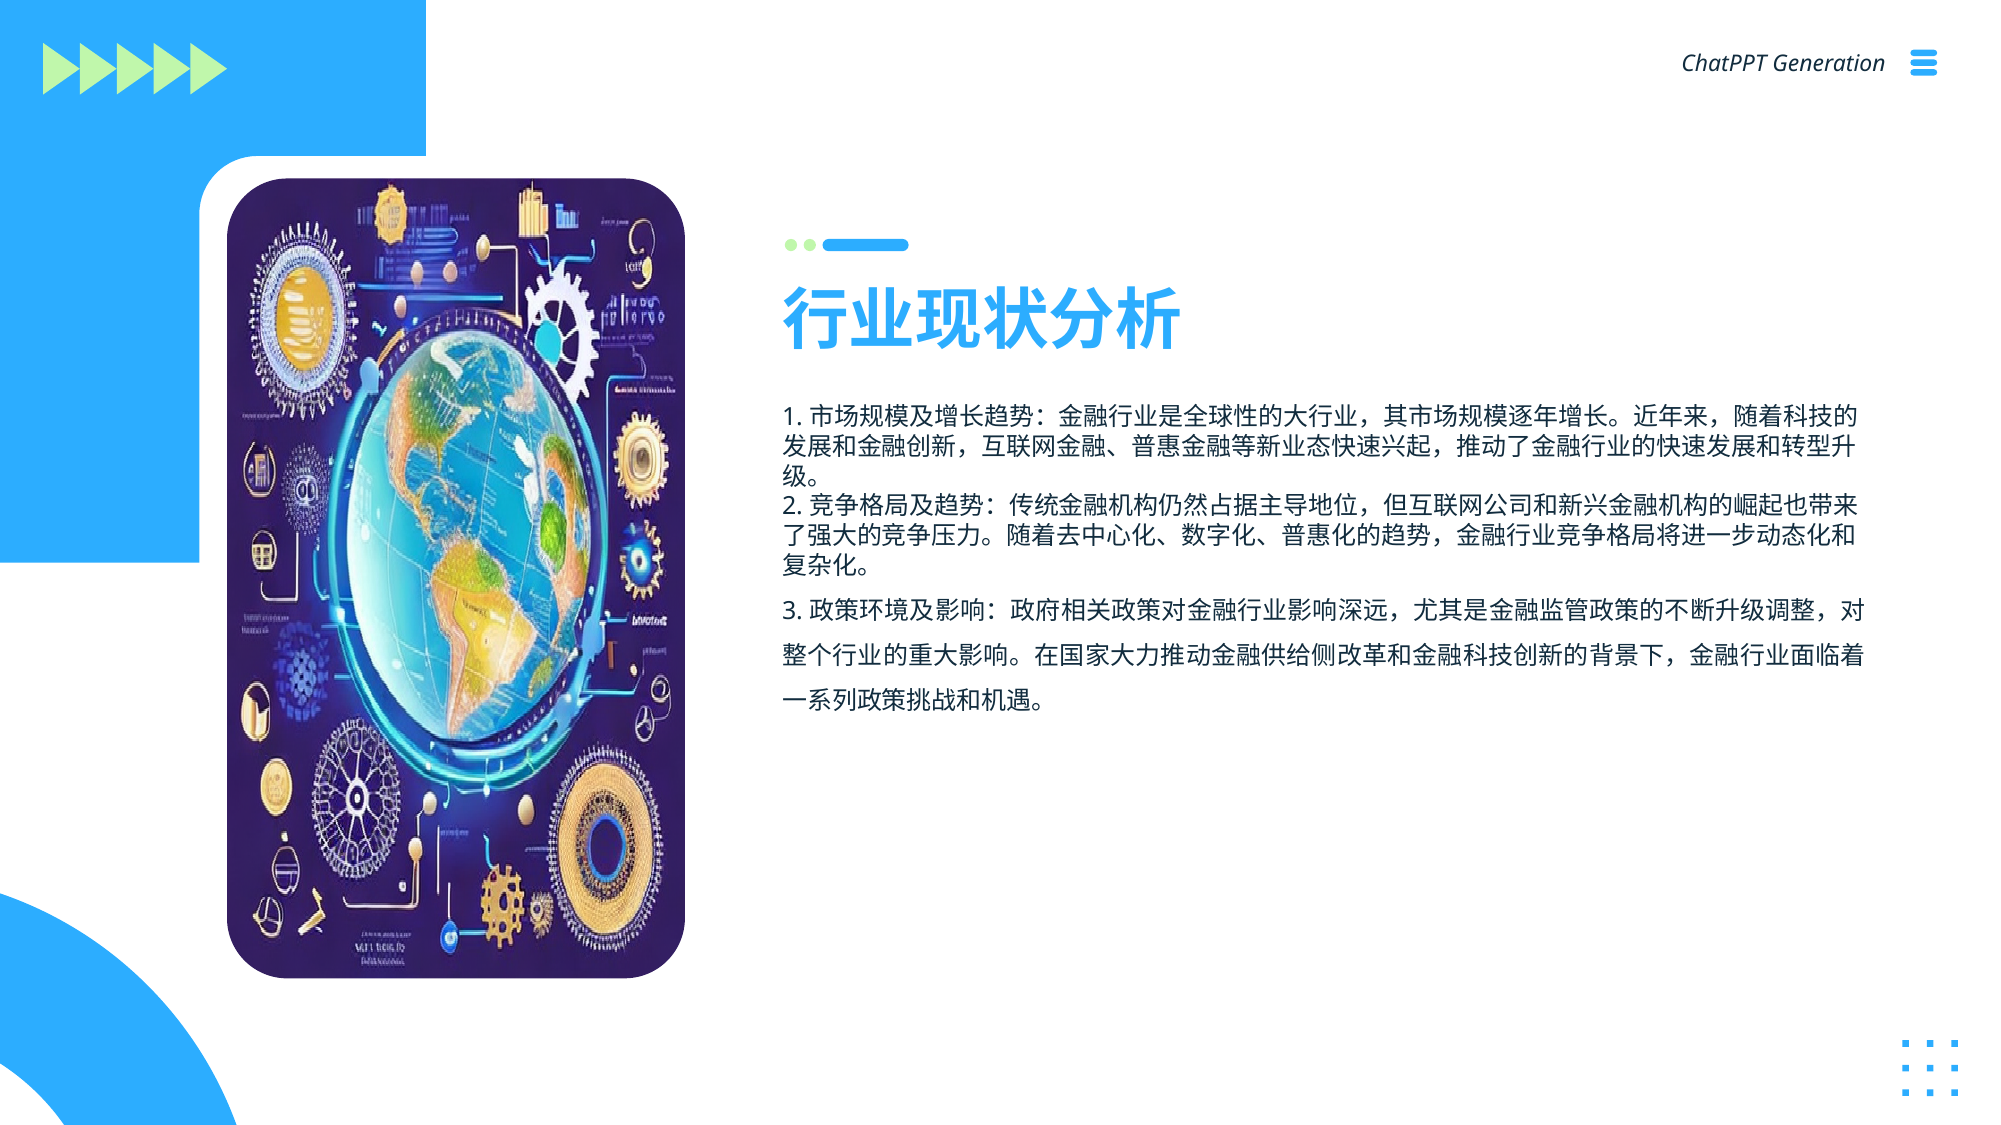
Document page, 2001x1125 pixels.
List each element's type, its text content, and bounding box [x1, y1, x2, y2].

text_box [1908, 47, 1940, 78]
text_box [224, 176, 688, 981]
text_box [42, 42, 228, 95]
text_box [1900, 1038, 1911, 1049]
text_box 1.市场规模及增长趋势：金融行业是全球性的大行业，其市场规模逐年增长。近年来，随着科技的发展和金融创新，互联网金融、普惠金融等新业态快速兴起，推动了金融行业的快速发展和转型升级。 2.竞争格局及趋势：传统金融机构仍然占据主导地位，但互联网公司和新兴金融机构的崛起也带来了强大的竞争压力。随着去中心化、数字化、普惠化的趋势，金融行业竞争格局将进一步动态化和复杂化。 3.政策环境及影响：政府相关政策对金融行业影响深远，尤其是金融监管政策的不断升级调整，对整个行业的重大影响。在国家大力推动金融供给侧改革和金融科技创新的背景下，金融行业面临着一系列政策挑战和机遇。 [767, 392, 1883, 968]
text_box [1925, 1038, 1936, 1049]
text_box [784, 238, 909, 252]
text_box [1949, 1087, 1960, 1098]
text_box [1925, 1087, 1936, 1098]
text_box [1900, 1087, 1911, 1098]
text_box [0, 0, 428, 565]
text_box [0, 891, 239, 1125]
text_box [1949, 1063, 1960, 1073]
text_box 行业现状分析 [767, 268, 1857, 365]
text_box ChatPPT Generation [1666, 40, 1901, 84]
text_box [1925, 1063, 1936, 1073]
text_box [1949, 1038, 1960, 1049]
text_box [1900, 1063, 1911, 1073]
